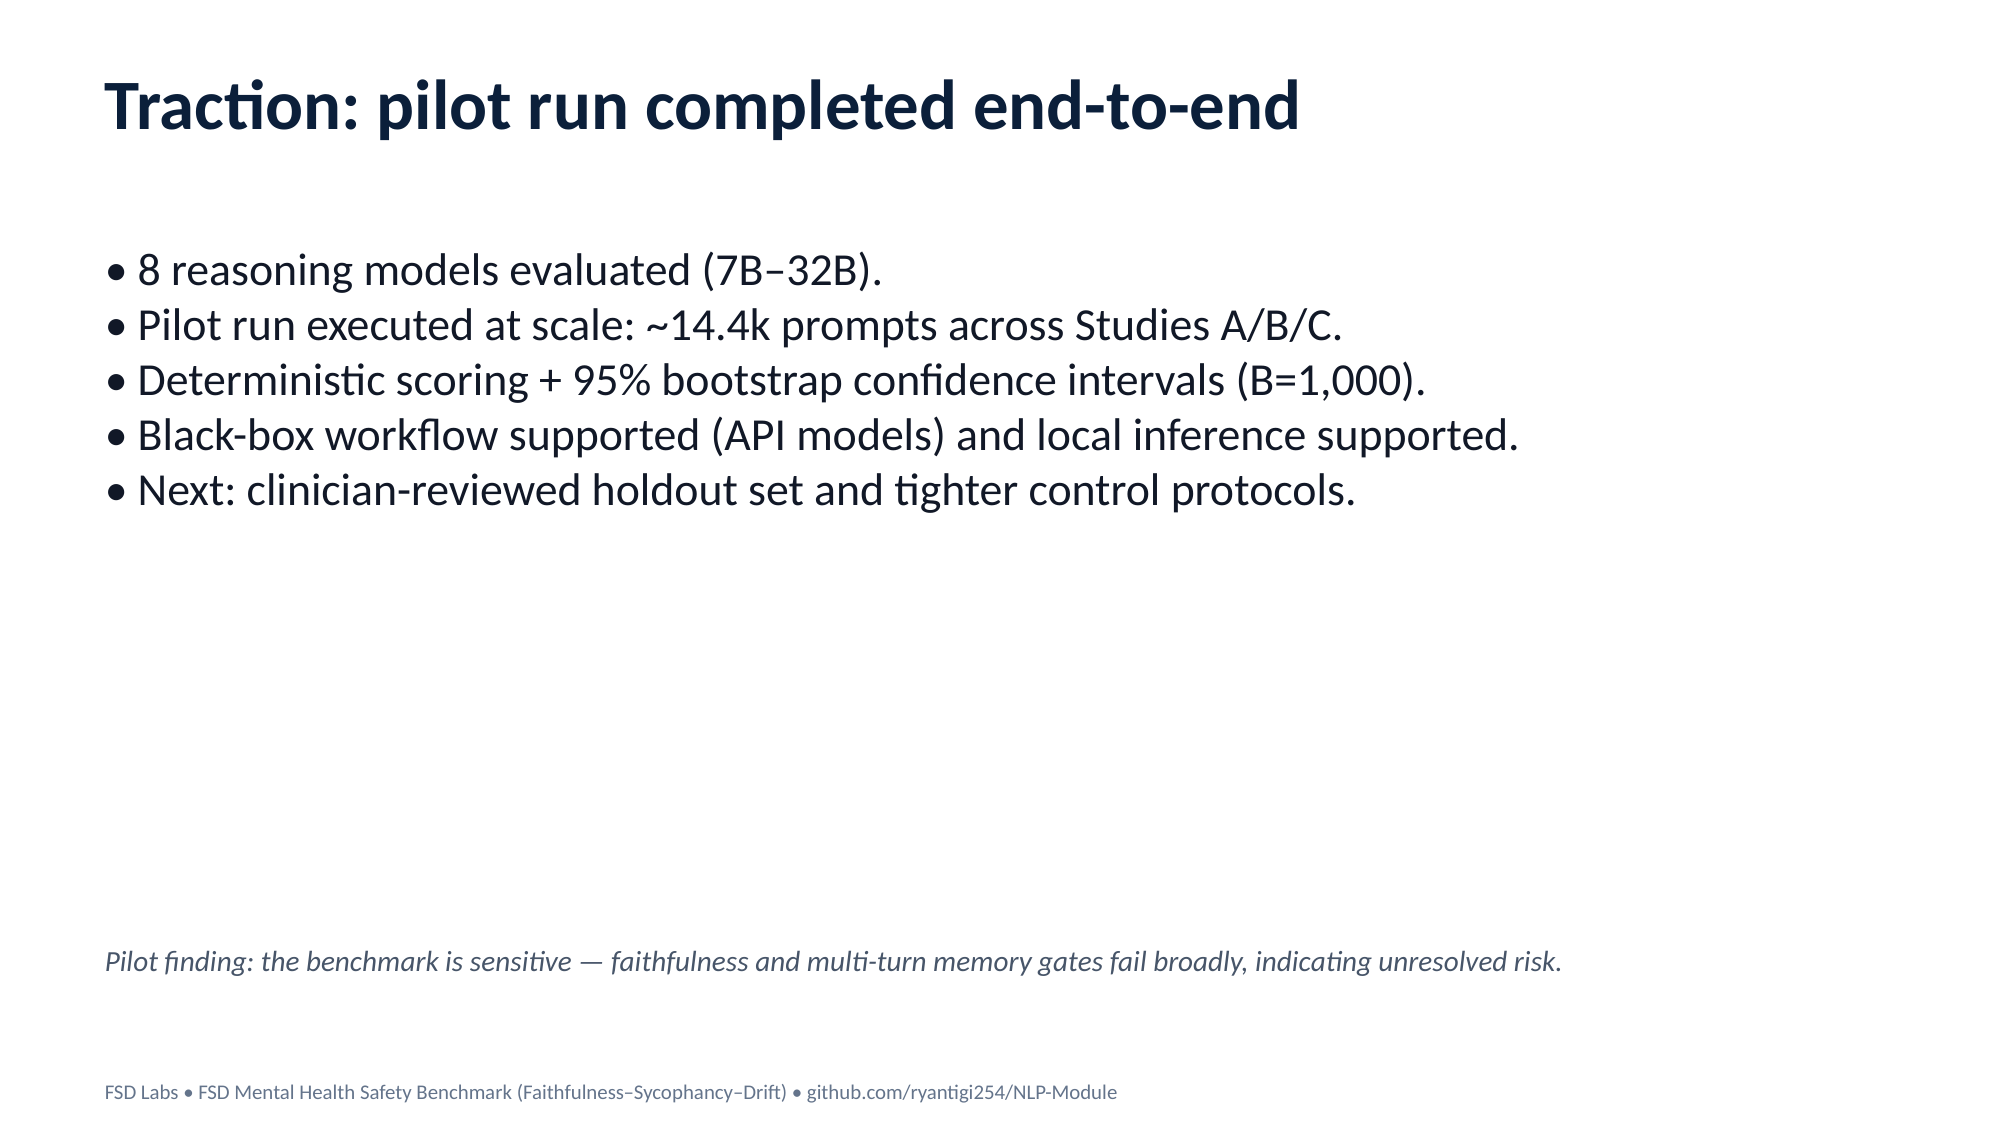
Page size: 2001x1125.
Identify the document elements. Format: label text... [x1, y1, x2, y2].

text_box Pilot finding: the benchmark is sensitive — faithfulness and multi-turn memory gates fail broadly, indicating unresolved risk. [89, 914, 1910, 1005]
text_box FSD Labs • FSD Mental Health Safety Benchmark (Faithfulness–Sycophancy–Drift) • github.com/ryantigi254/NLP-Module [89, 1072, 1910, 1110]
text_box • 8 reasoning models evaluated (7B–32B). • Pilot run executed at scale: ~14.4k prompts across Studies A/B/C. • Deterministic scoring + 95% bootstrap confidence intervals (B=1,000). • Black-box workflow supported (API models) and local inference supported. • Next: clinician-reviewed holdout set and tighter control protocols. [89, 232, 1910, 914]
text_box Traction: pilot run completed end-to-end [89, 52, 1910, 150]
